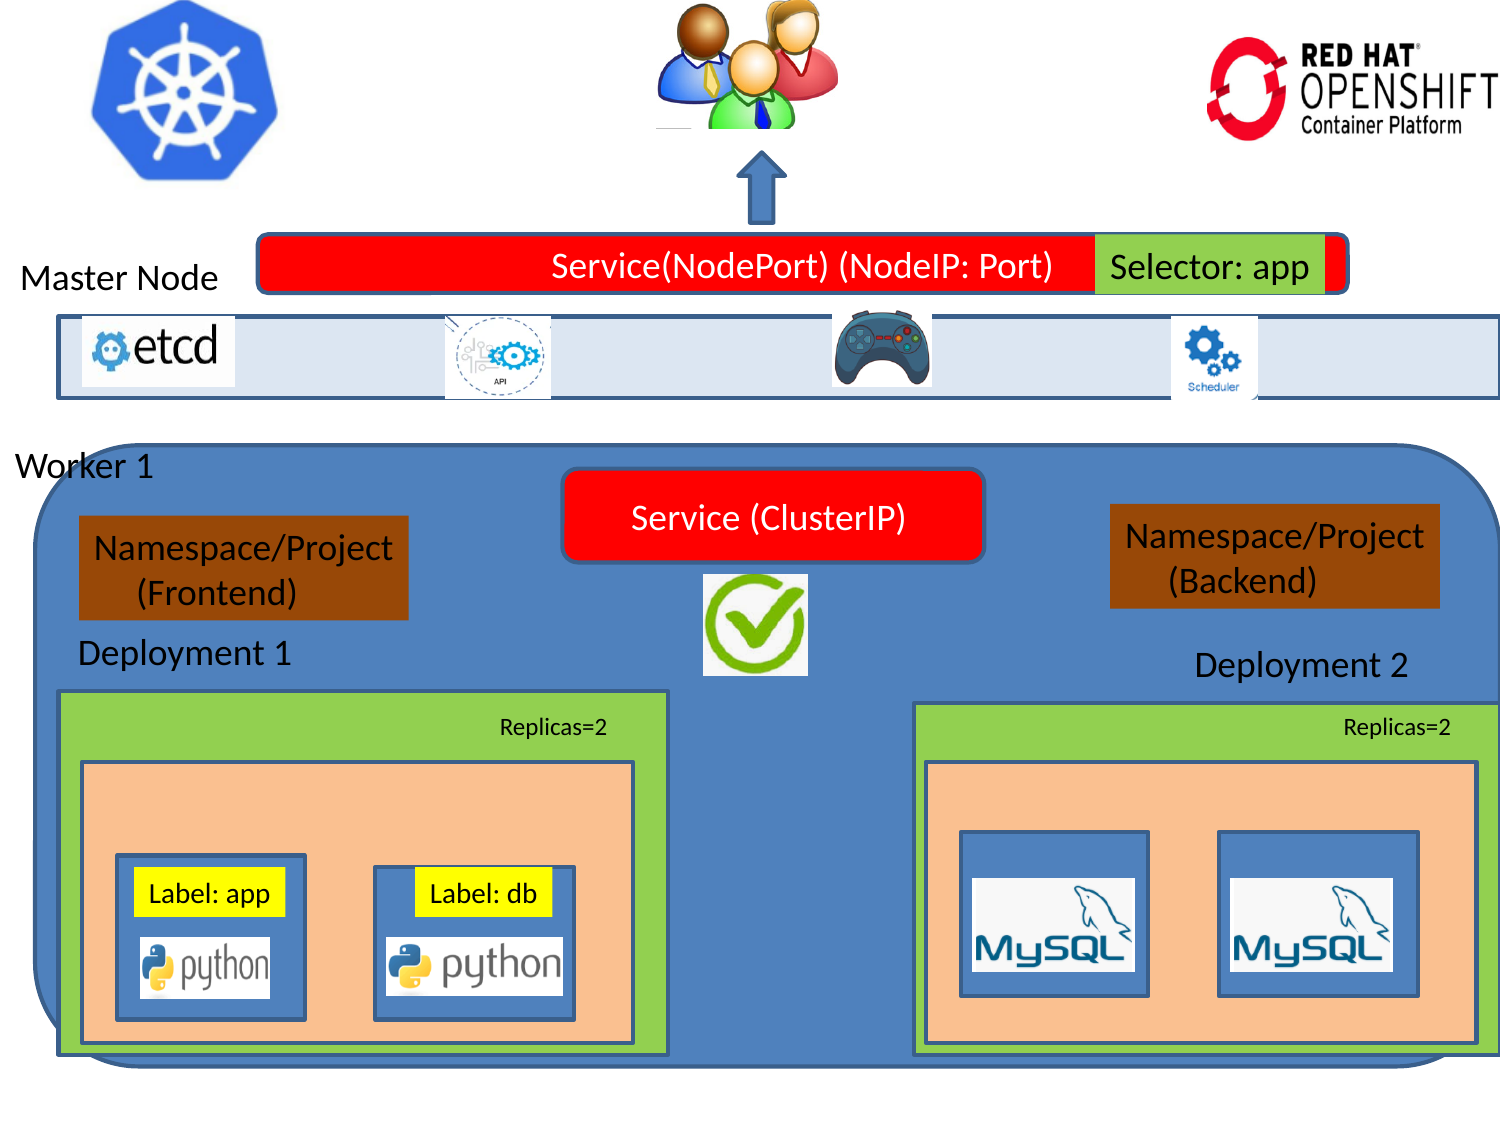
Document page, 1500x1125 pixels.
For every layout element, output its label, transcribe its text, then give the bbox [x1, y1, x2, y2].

picture [445, 316, 551, 399]
picture [702, 573, 809, 676]
text_box Replicas=2 [1328, 703, 1467, 748]
text_box Service(NodePort) (NodeIP: Port) [255, 232, 1350, 296]
picture [655, 0, 838, 130]
picture [831, 304, 932, 387]
text_box [80, 760, 635, 1045]
picture [1230, 878, 1393, 973]
text_box Service (ClusterIP) [560, 466, 987, 565]
text_box Selector: app [1095, 234, 1325, 295]
text_box Worker 1 [0, 433, 211, 494]
picture [972, 878, 1135, 973]
picture [81, 316, 235, 388]
text_box [959, 830, 1150, 998]
text_box Replicas=2 [485, 703, 623, 748]
text_box [115, 853, 307, 1022]
text_box [1218, 831, 1419, 997]
text_box [32, 443, 1500, 1069]
picture [140, 937, 270, 999]
picture [1206, 0, 1500, 149]
text_box Label: app [134, 867, 286, 917]
text_box Label: db [415, 867, 553, 917]
text_box Deployment 2 [1179, 632, 1424, 693]
text_box Namespace/Project (Frontend) [79, 515, 409, 621]
text_box Namespace/Project (Backend) [1110, 503, 1440, 609]
picture [386, 937, 563, 997]
text_box [373, 865, 576, 1022]
text_box [56, 314, 445, 400]
picture [1171, 316, 1258, 401]
text_box [736, 150, 788, 225]
text_box [924, 760, 1479, 1045]
picture [81, 0, 289, 194]
text_box [549, 314, 1172, 400]
text_box Master Node [5, 246, 243, 306]
text_box Deployment 1 [63, 621, 308, 681]
text_box [1256, 314, 1500, 400]
text_box [912, 701, 1500, 1057]
text_box [56, 689, 670, 1057]
